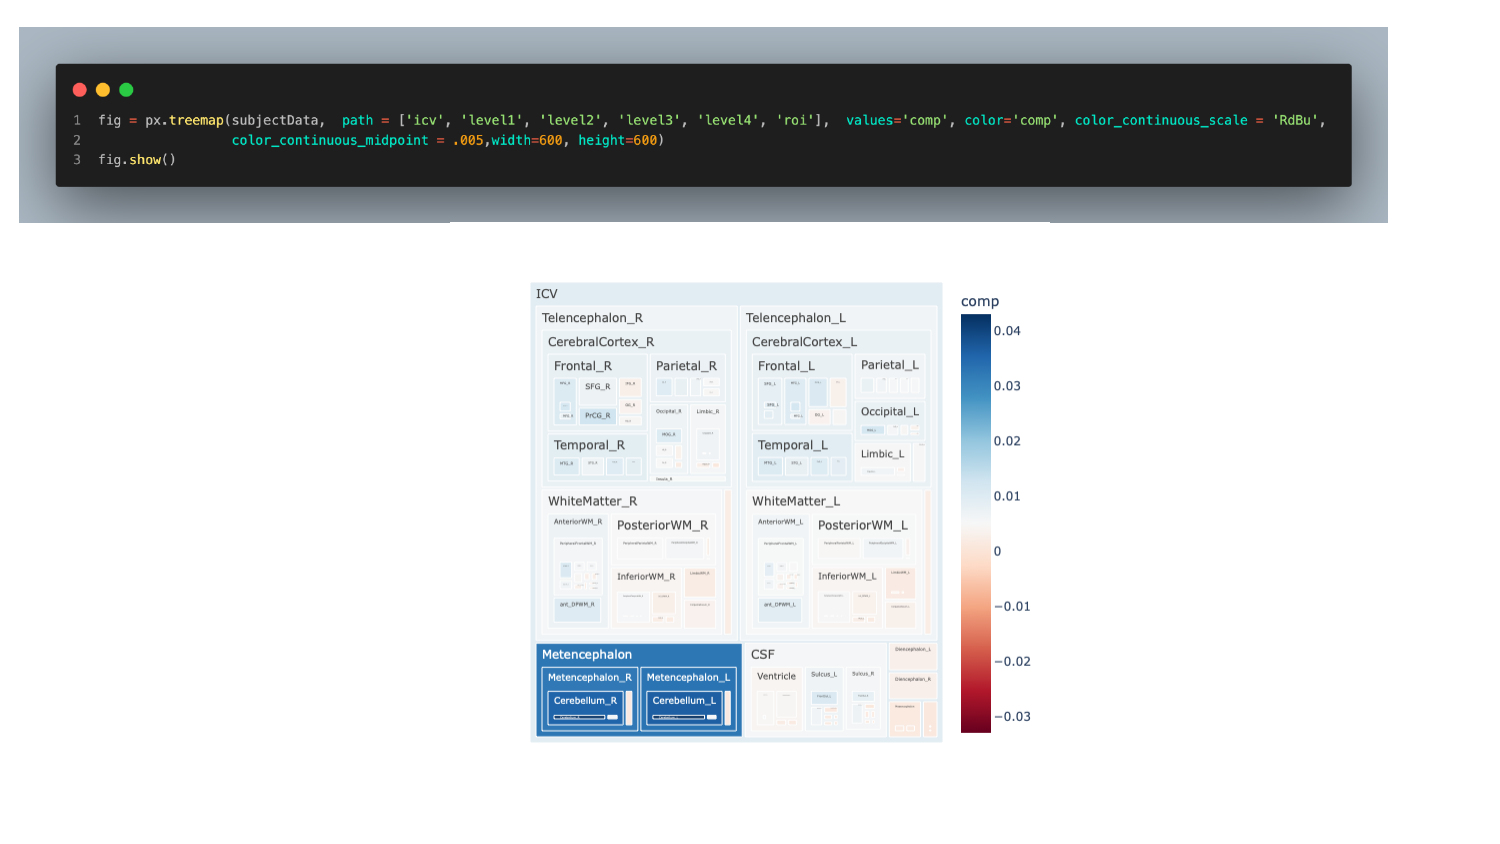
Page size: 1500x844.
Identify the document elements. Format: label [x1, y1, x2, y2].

picture [19, 27, 1388, 824]
